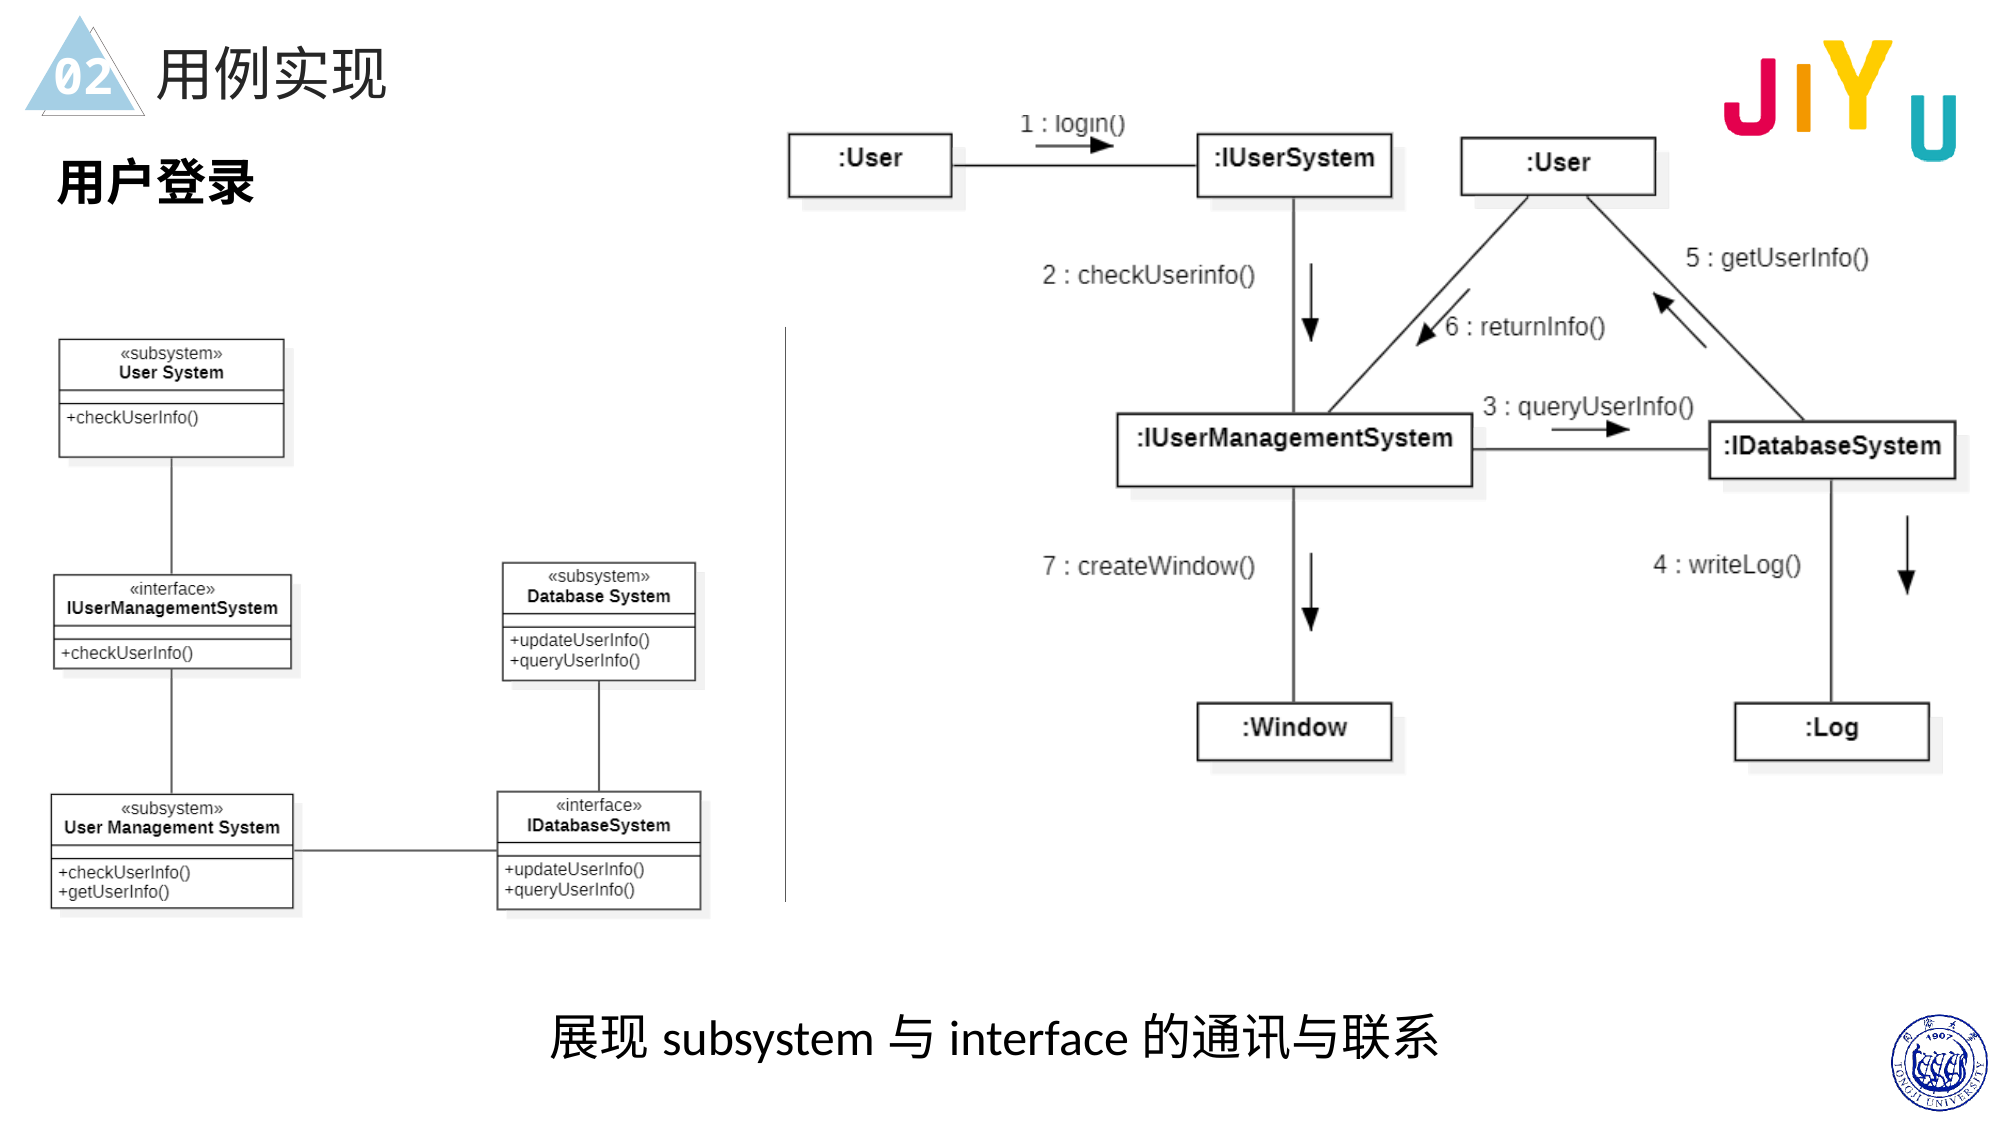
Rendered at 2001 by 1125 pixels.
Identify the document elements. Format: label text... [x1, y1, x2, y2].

text_box 用例实现 [155, 34, 821, 111]
text_box 用户登录 [42, 143, 641, 219]
picture [38, 326, 754, 963]
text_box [24, 15, 145, 116]
picture [770, 34, 2000, 838]
picture [1890, 1013, 1988, 1112]
text_box 展现subsystem与interface的通讯与联系 [550, 1005, 1523, 1066]
